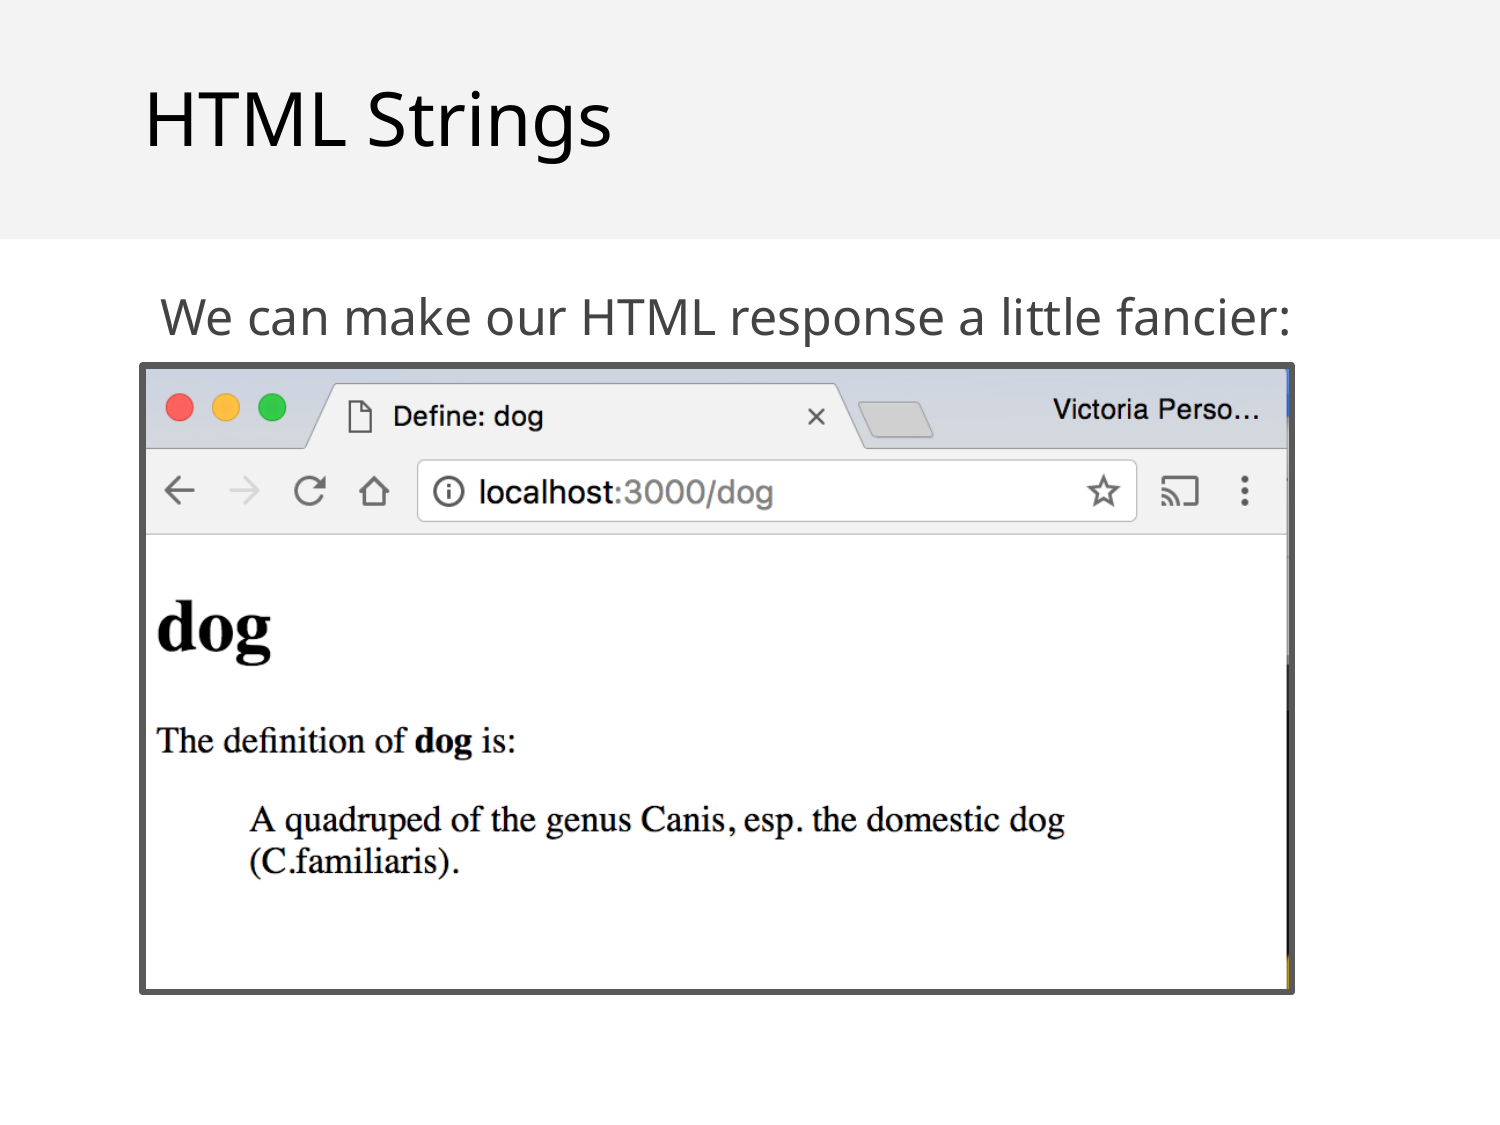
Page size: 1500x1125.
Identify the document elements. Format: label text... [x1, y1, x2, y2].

text_box We can make our HTML response a little fancier: [145, 260, 1372, 455]
text_box HTML Strings [128, 56, 1372, 183]
picture [145, 368, 1289, 989]
